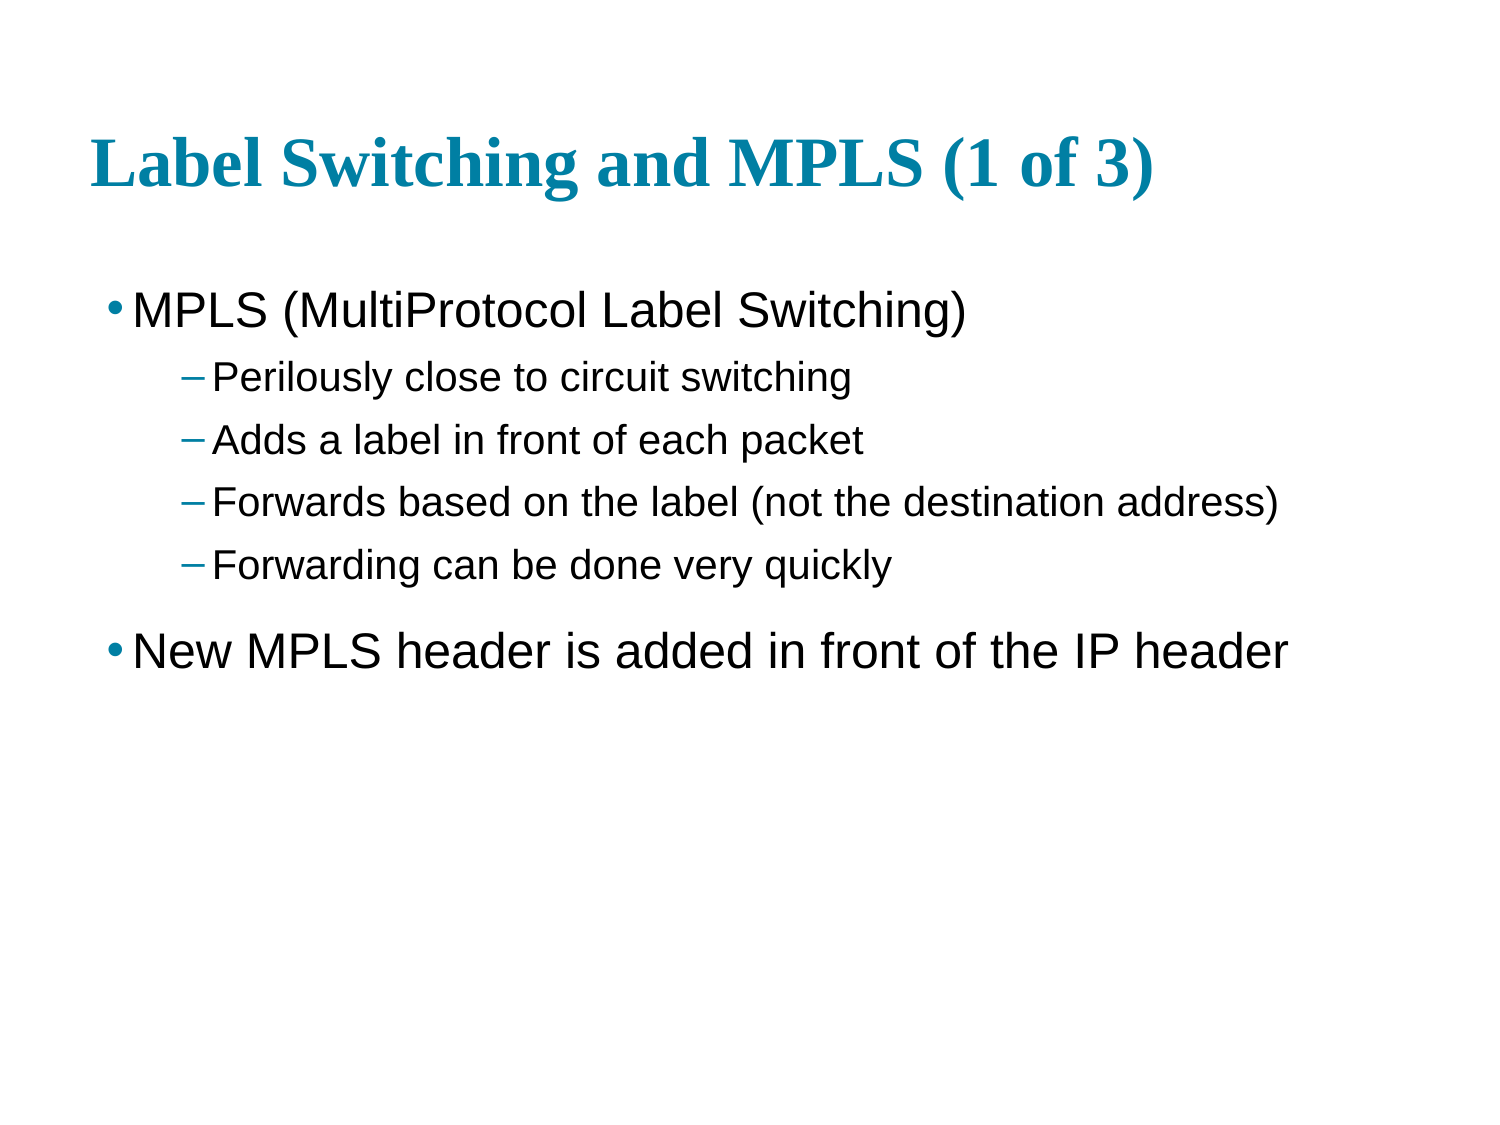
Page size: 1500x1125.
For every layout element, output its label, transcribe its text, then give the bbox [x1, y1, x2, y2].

title Label Switching and MPLS (1 of 3) [75, 35, 1425, 216]
list MPLS (MultiProtocol Label Switching) Perilously close to circuit switching Adds a label in front of each packet Forwards based on the label (not the destination address) Forwarding can be done very quickly New MPLS header is added in front of the IP header [75, 262, 1425, 1005]
